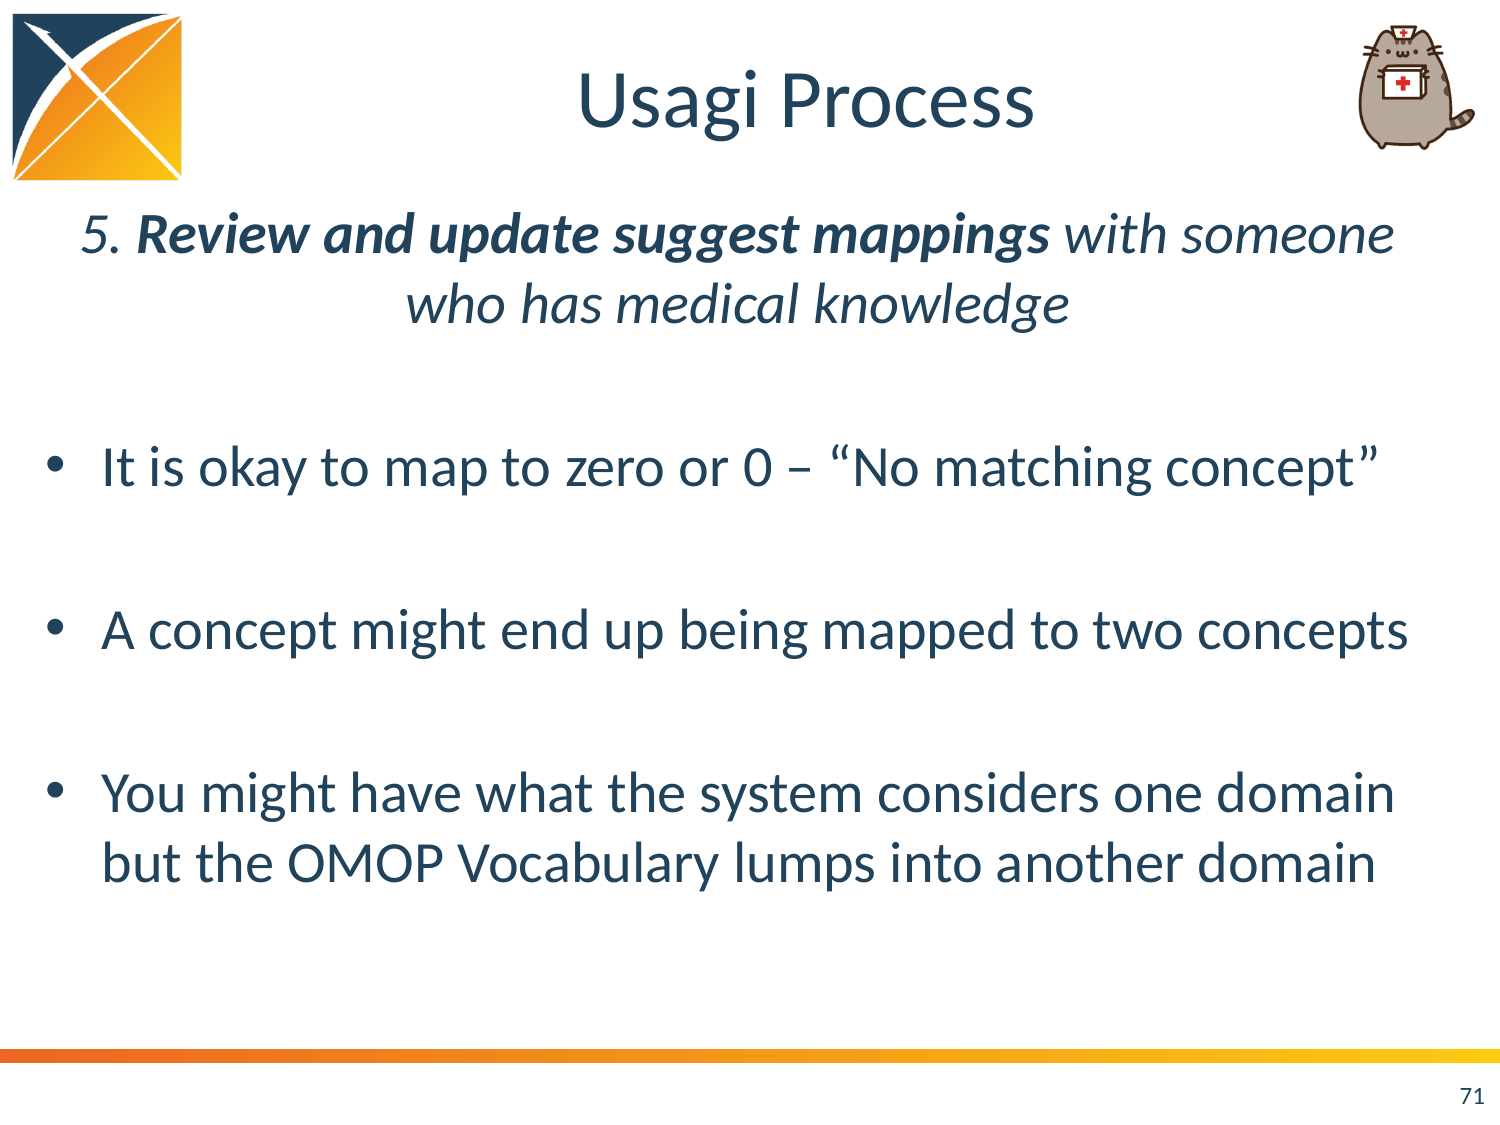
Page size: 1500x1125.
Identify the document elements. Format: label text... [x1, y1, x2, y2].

title Usagi Process [187, 24, 1319, 163]
picture [0, 0, 206, 200]
picture [1324, 6, 1493, 171]
slide_number 71 [1149, 1065, 1500, 1125]
text_box 5. Review and update suggest mappings with someone who has medical knowledge It is okay to map to zero or 0 – “No matching concept” A concept might end up being mapped to two concepts You might have what the system considers one domain but the OMOP Vocabulary lumps into another domain [30, 187, 1445, 1031]
